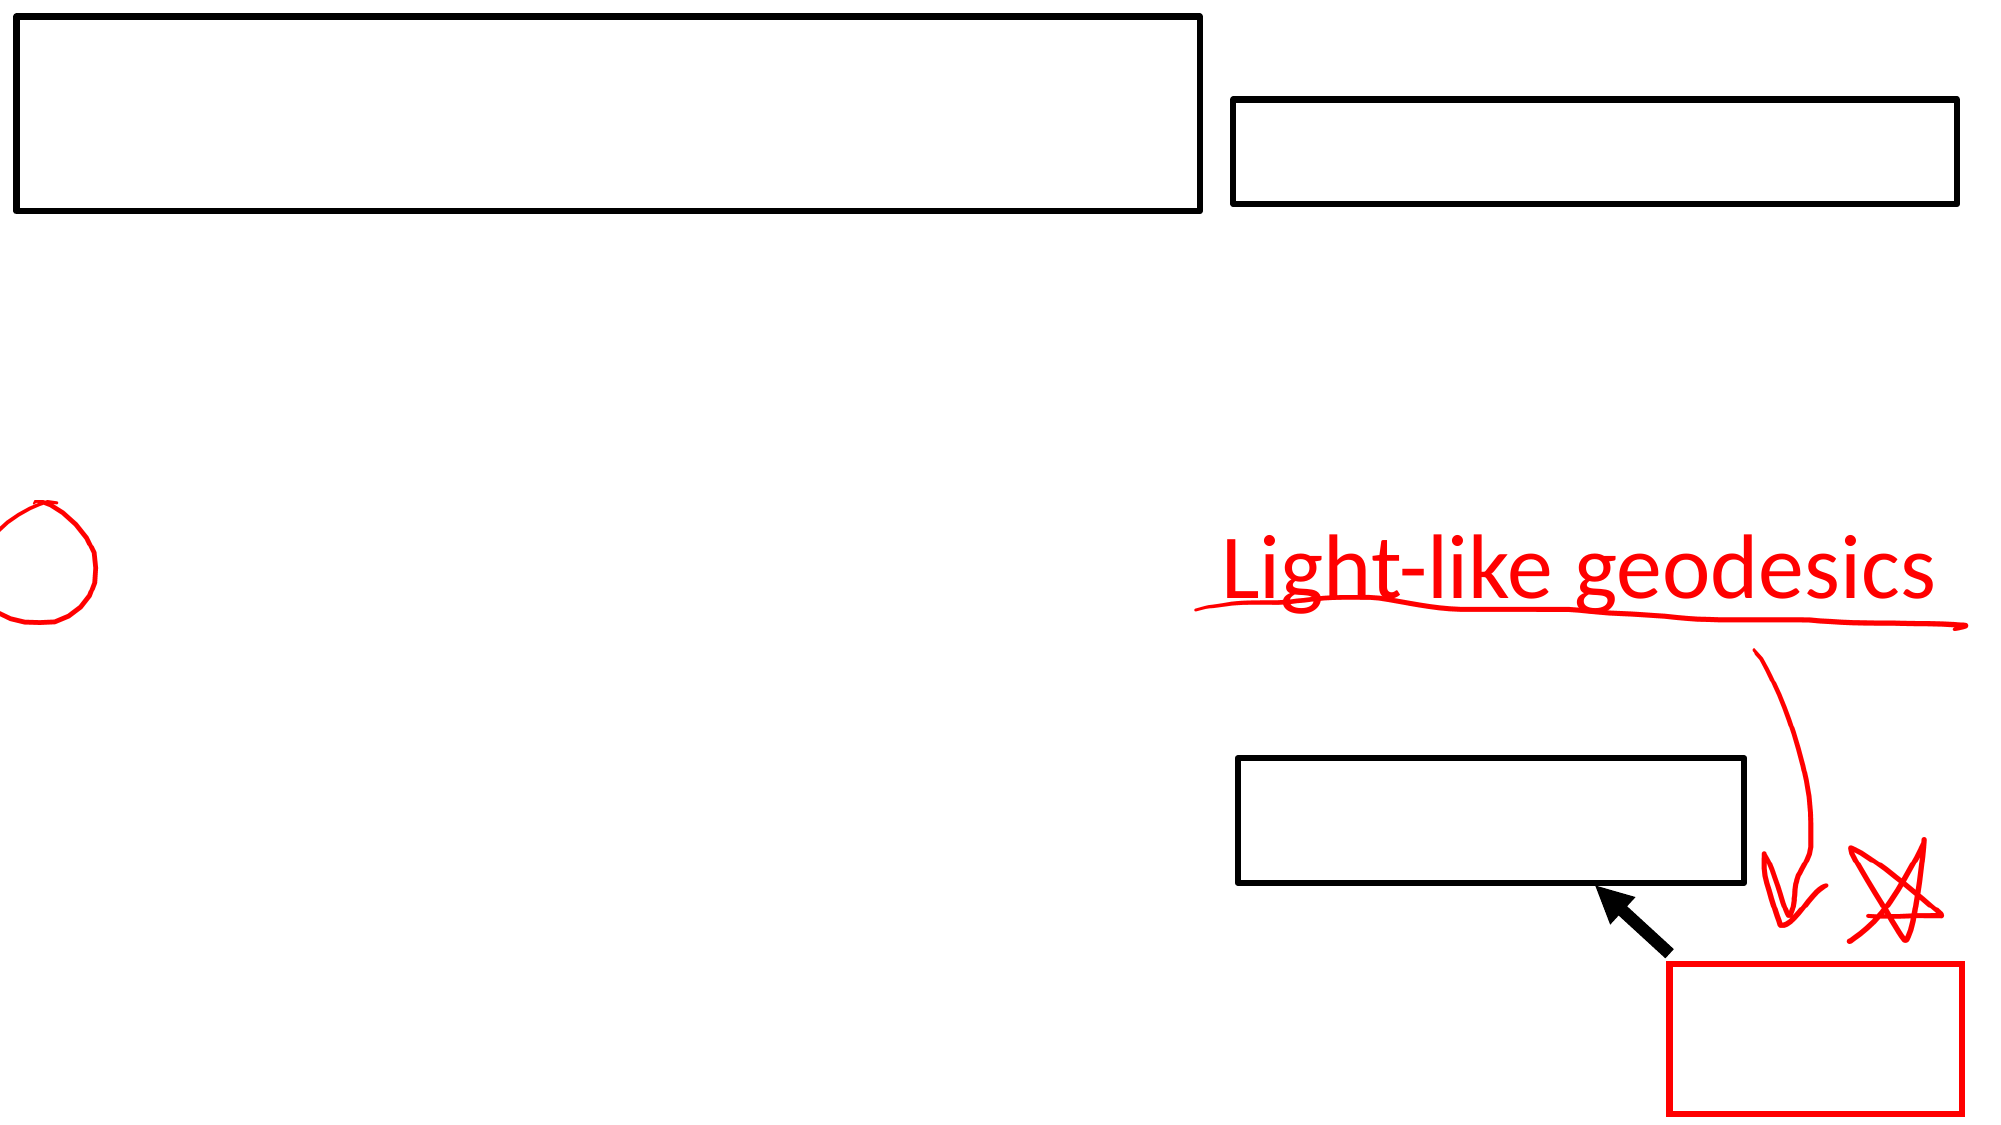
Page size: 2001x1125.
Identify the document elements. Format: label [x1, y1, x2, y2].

text_box [1237, 758, 1745, 954]
text_box [1669, 963, 1963, 1115]
picture [0, 500, 1977, 953]
